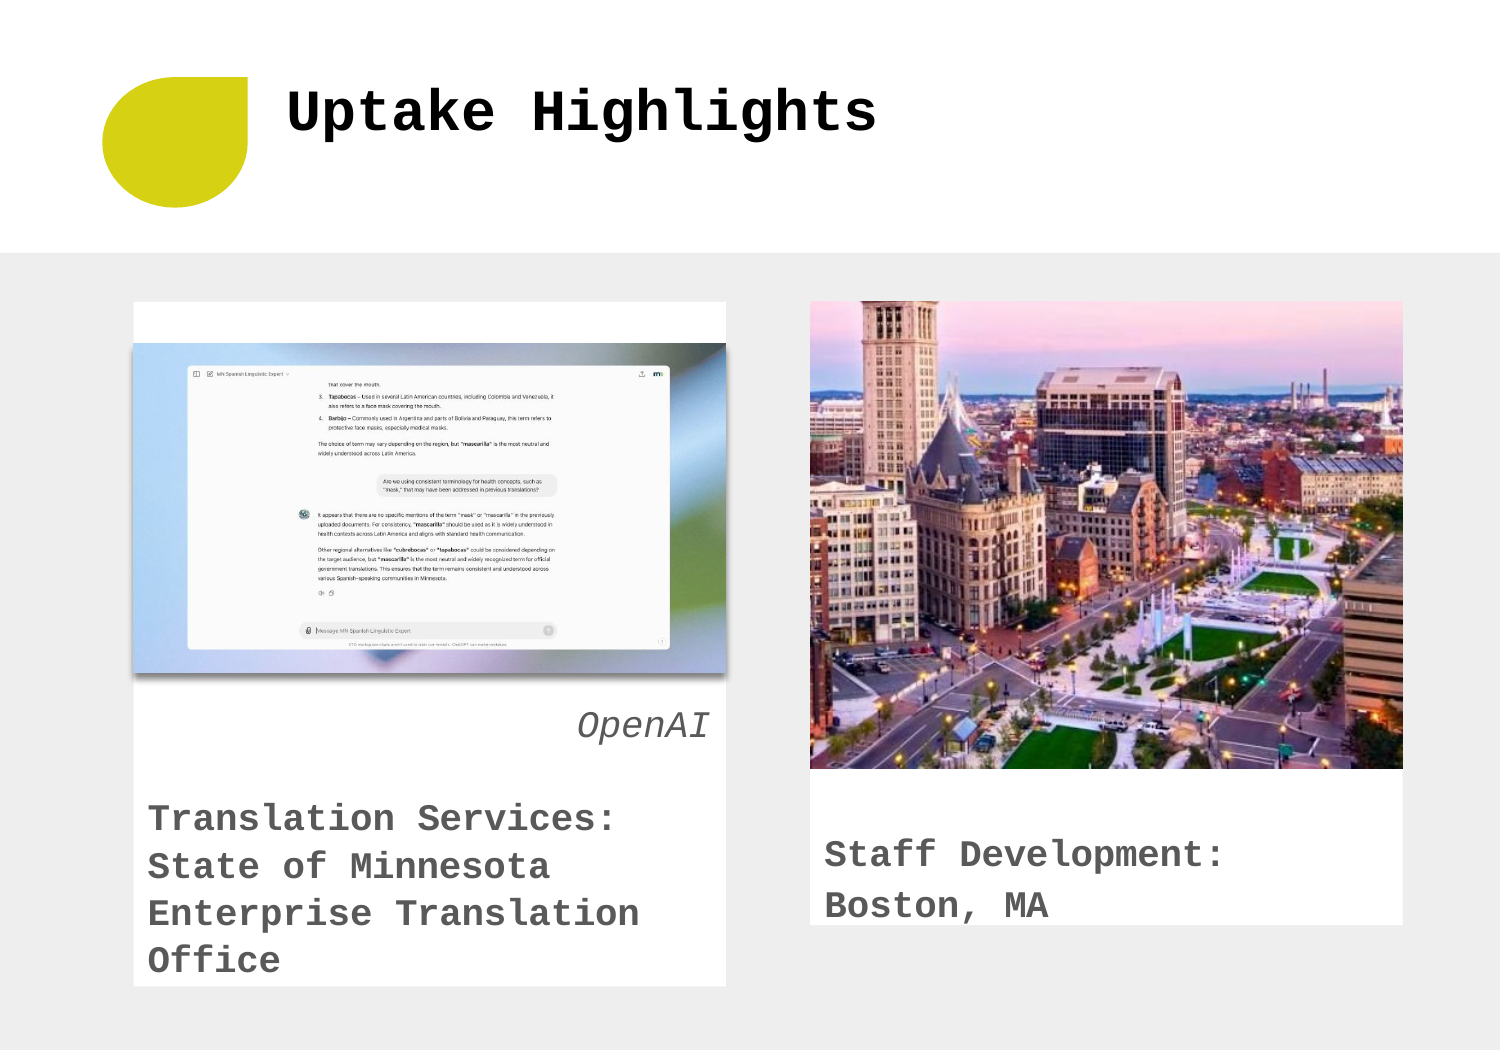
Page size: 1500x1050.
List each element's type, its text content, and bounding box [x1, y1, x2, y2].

picture [809, 301, 1403, 769]
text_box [123, 301, 736, 987]
title Uptake Highlights [63, 55, 1437, 248]
text_box Staff Development: Boston, MA [810, 776, 1403, 926]
